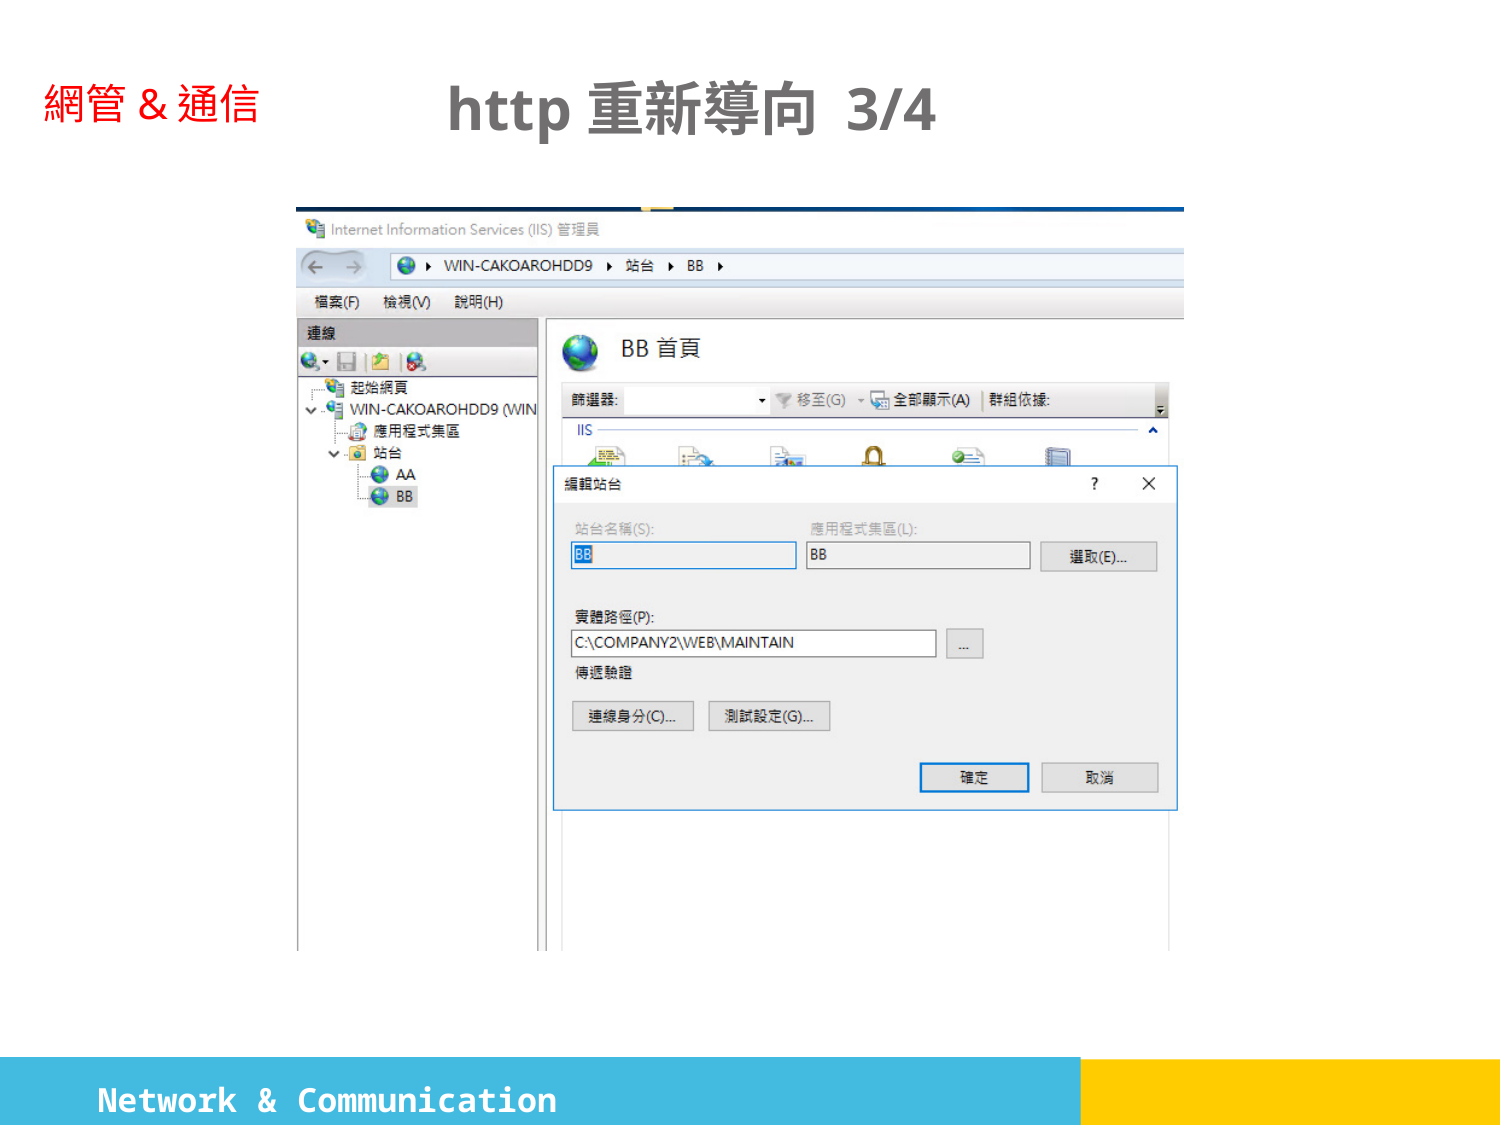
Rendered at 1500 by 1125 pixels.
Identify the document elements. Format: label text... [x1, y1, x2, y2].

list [296, 207, 1184, 951]
title http重新導向 3/4 [431, 42, 1500, 171]
